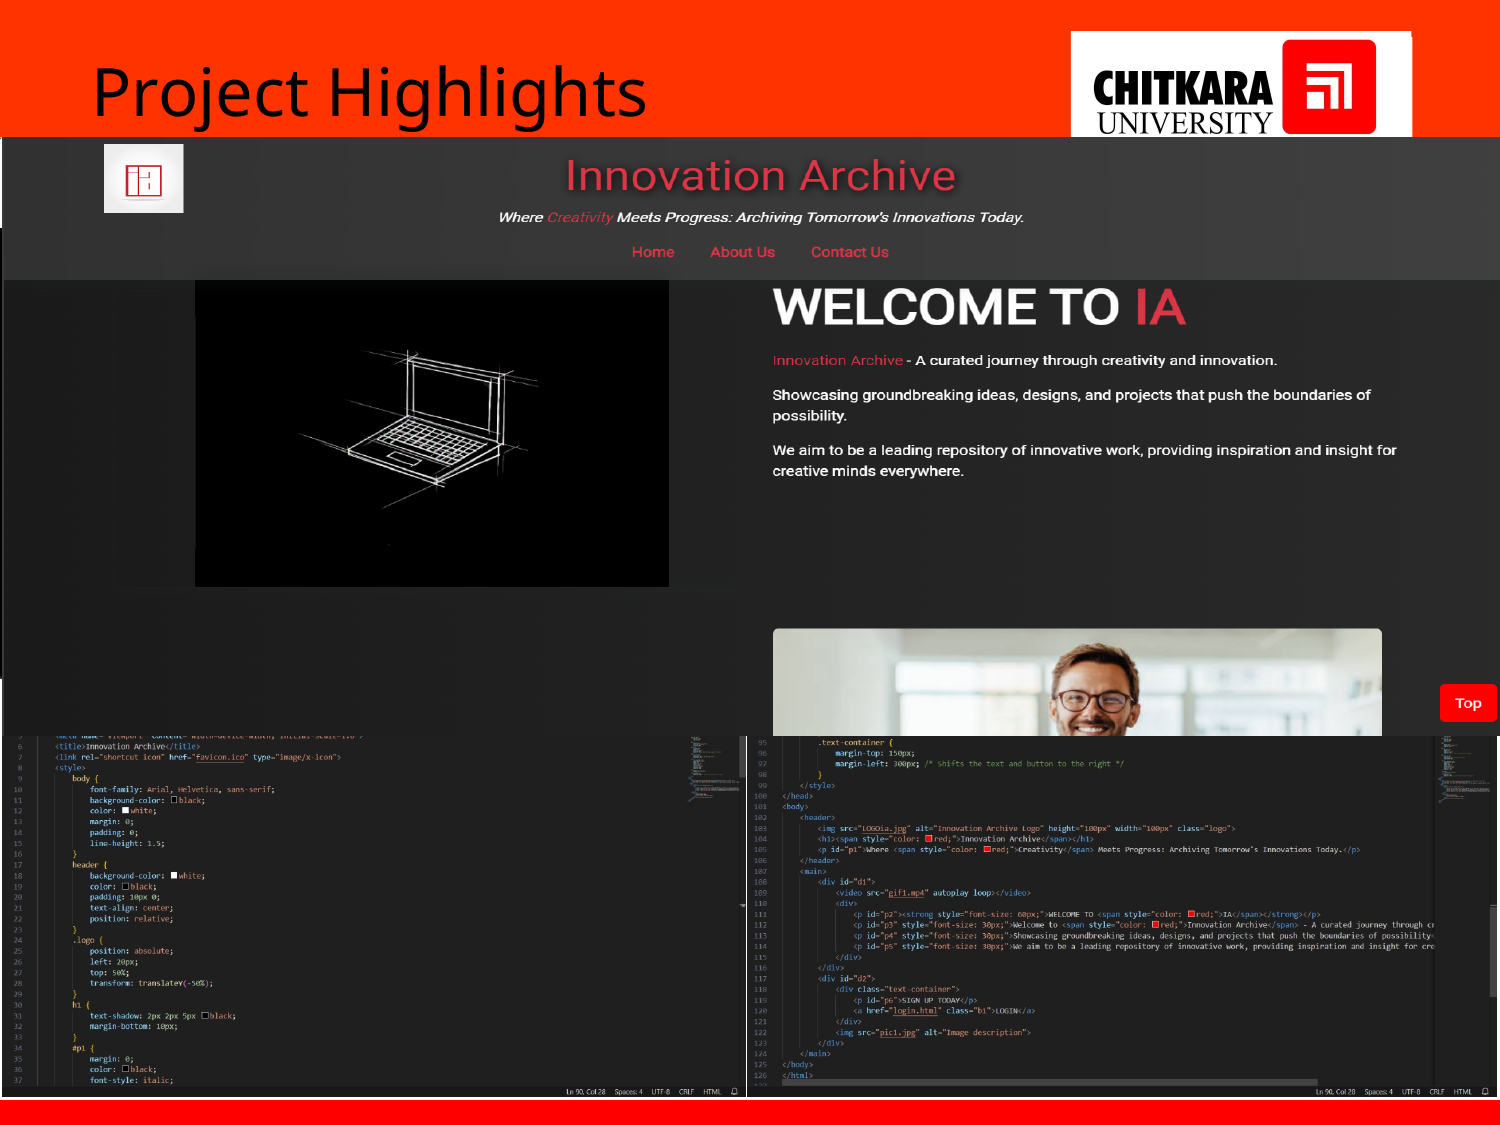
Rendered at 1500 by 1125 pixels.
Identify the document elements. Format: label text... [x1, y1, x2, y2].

picture [0, 37, 1500, 1097]
text_box Project Highlights [76, 42, 963, 135]
